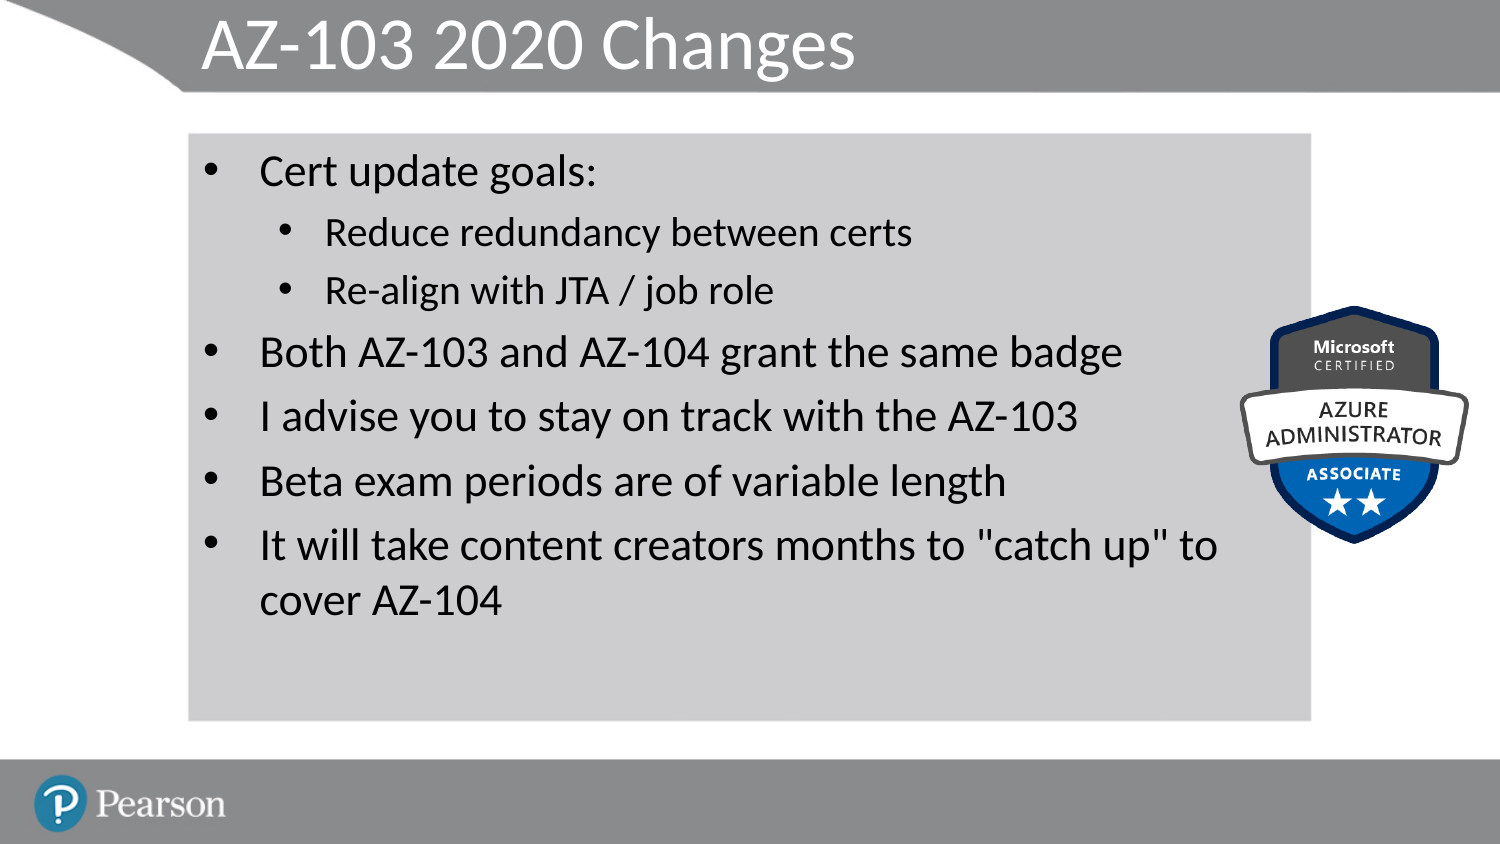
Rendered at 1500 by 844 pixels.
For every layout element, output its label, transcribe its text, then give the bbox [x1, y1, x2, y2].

picture [0, 0, 1500, 844]
list Cert update goals: Reduce redundancy between certs Re-align with JTA / job role Both AZ-103 and AZ-104 grant the same badge I advise you to stay on track with the AZ-103 Beta exam periods are of variable length It will take content creators months to "catch up" to cover AZ-104 [188, 133, 1311, 716]
title AZ-103 2020 Changes [186, 0, 1425, 79]
